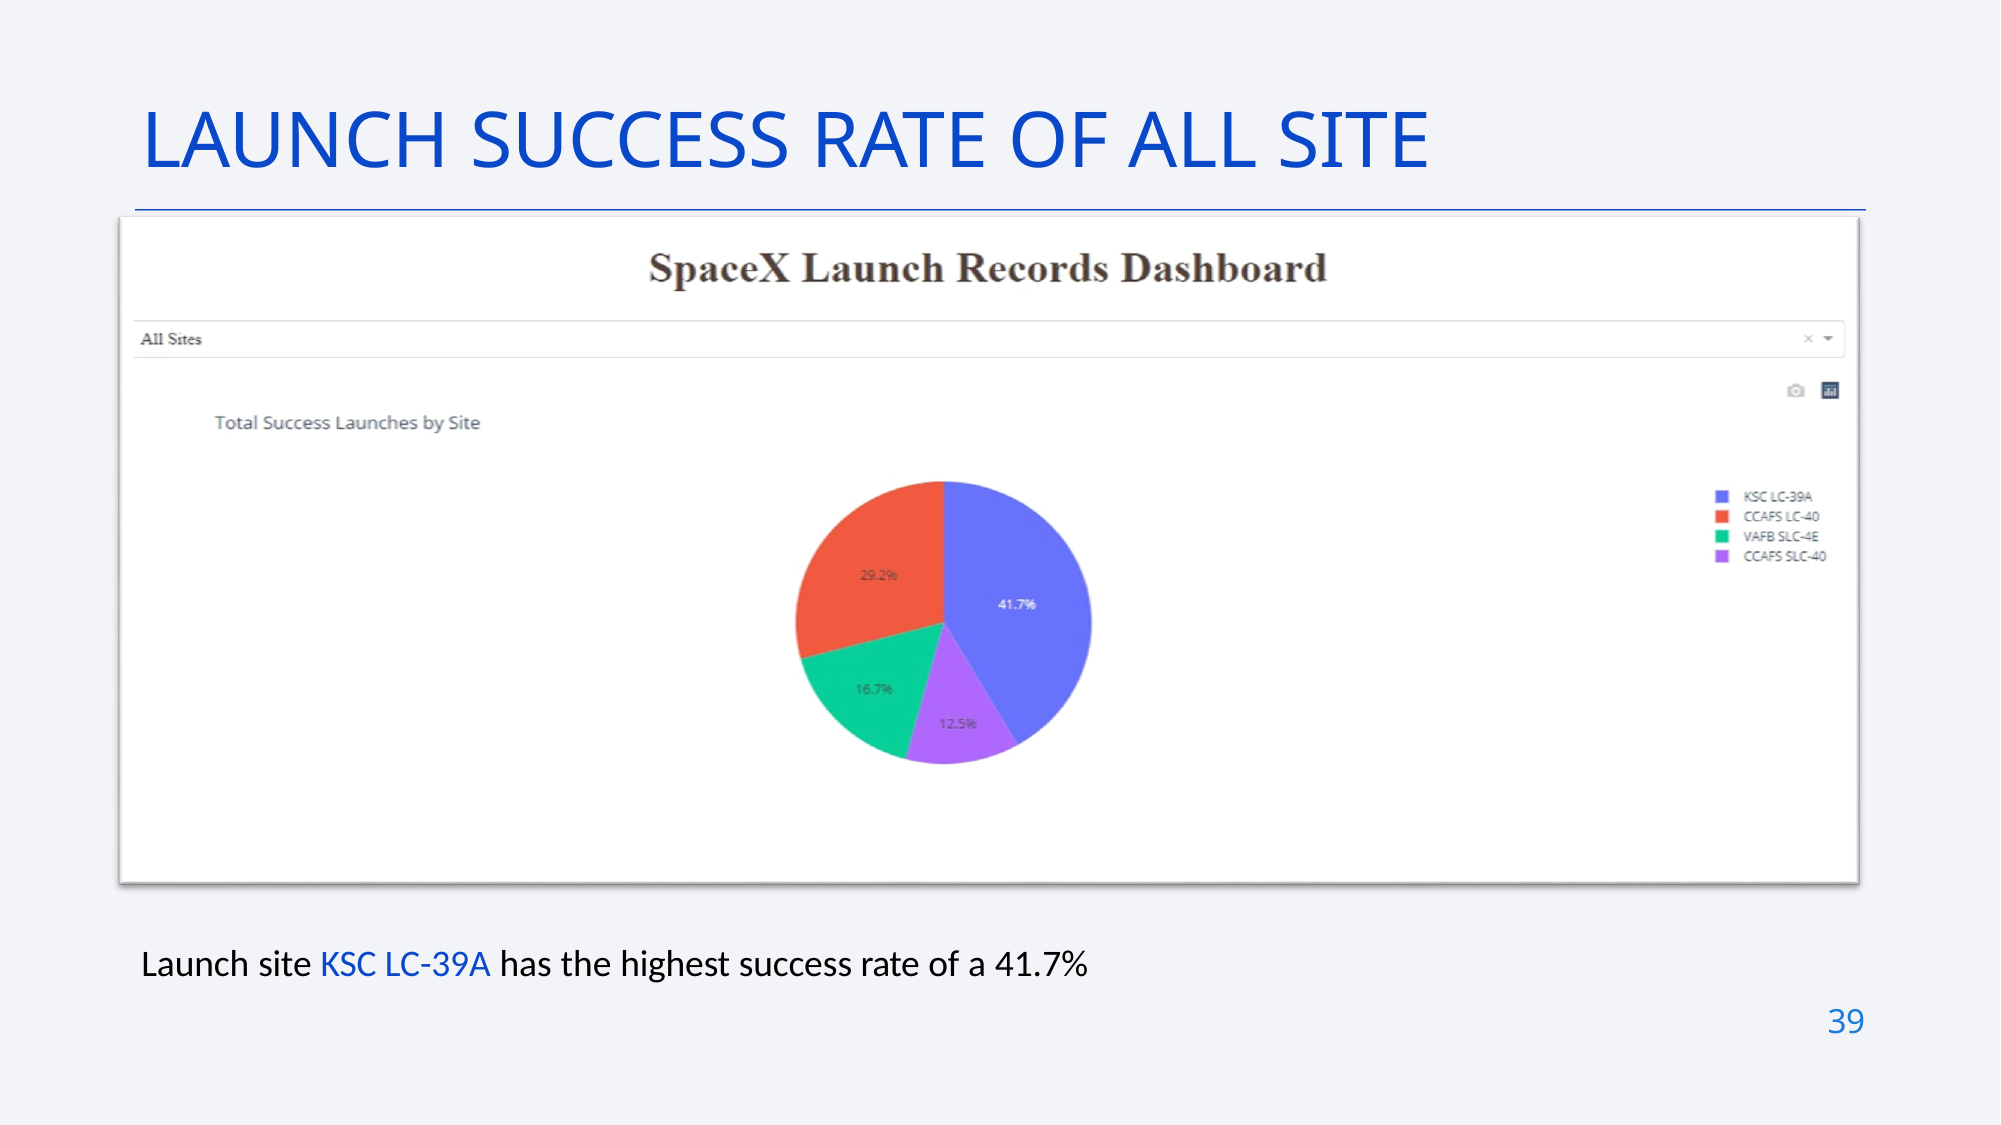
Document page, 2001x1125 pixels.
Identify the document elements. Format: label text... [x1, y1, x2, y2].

text_box Launch site KSC LC-39A has the highest success rate of a 41.7% [139, 936, 1096, 984]
picture [0, 0, 2000, 1125]
title LAUNCH SUCCESS RATE OF ALL SITE [139, 88, 1557, 210]
text_box 39 [1825, 1001, 1867, 1041]
